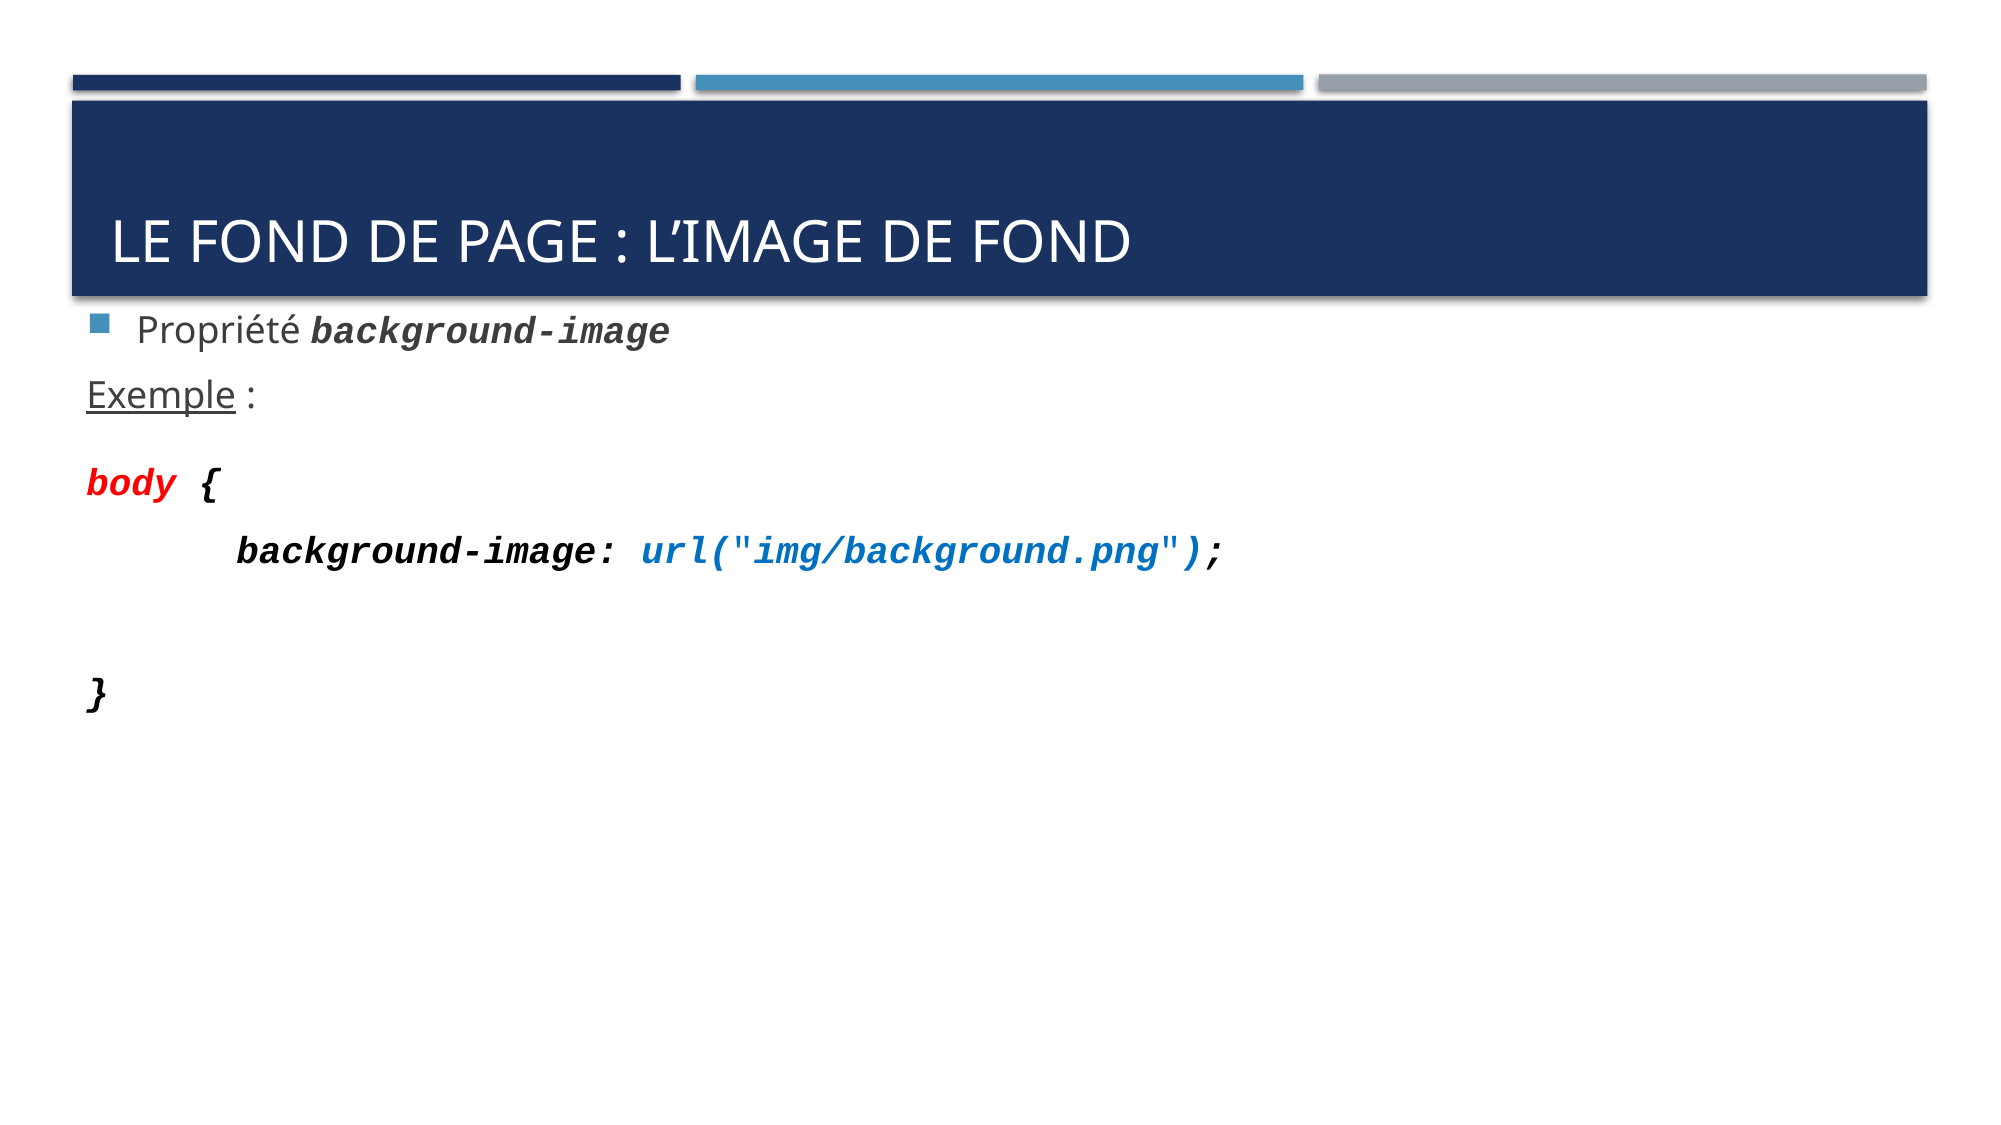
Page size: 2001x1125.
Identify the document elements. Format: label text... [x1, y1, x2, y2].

text_box Propriété background-image Exemple : body { background-image: url("img/background.png"); } [71, 73, 1905, 1044]
